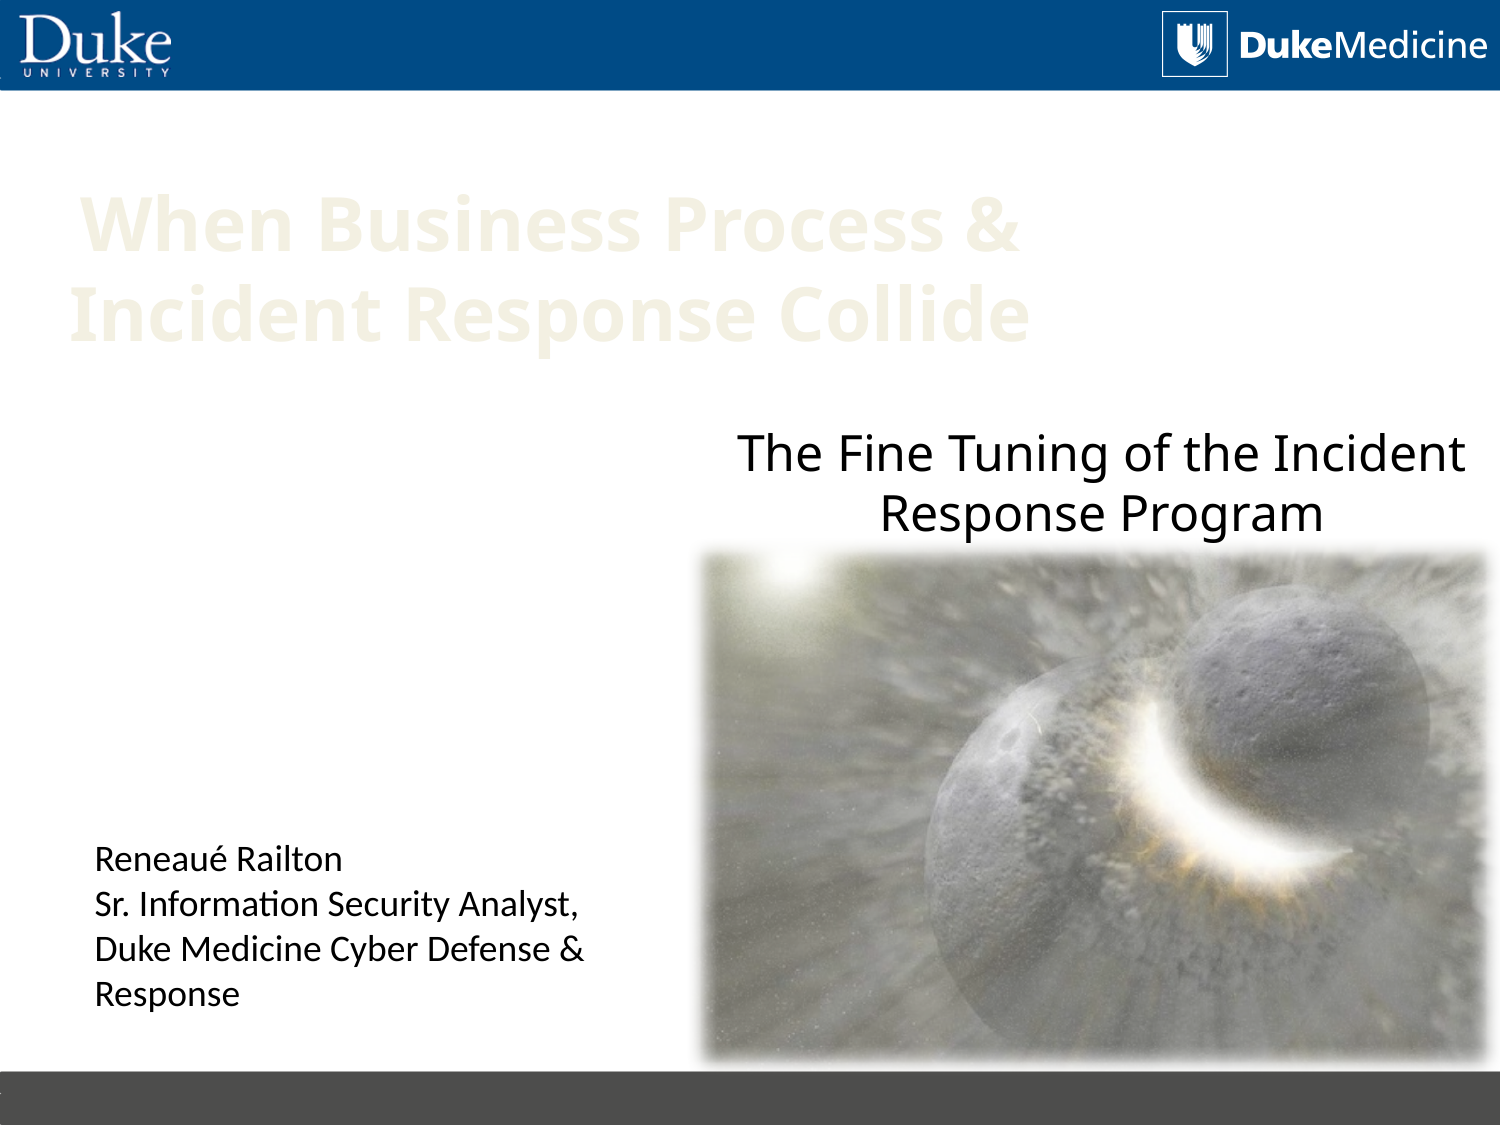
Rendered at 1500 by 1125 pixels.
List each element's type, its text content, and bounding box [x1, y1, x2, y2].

picture [0, 0, 1500, 1125]
title When Business Process & Incident Response Collide [0, 90, 1103, 442]
text_box Reneaué Railton Sr. Information Security Analyst, Duke Medicine Cyber Defense & Response [79, 826, 617, 1022]
subtitle The Fine Tuning of the Incident Response Program [714, 414, 1490, 536]
